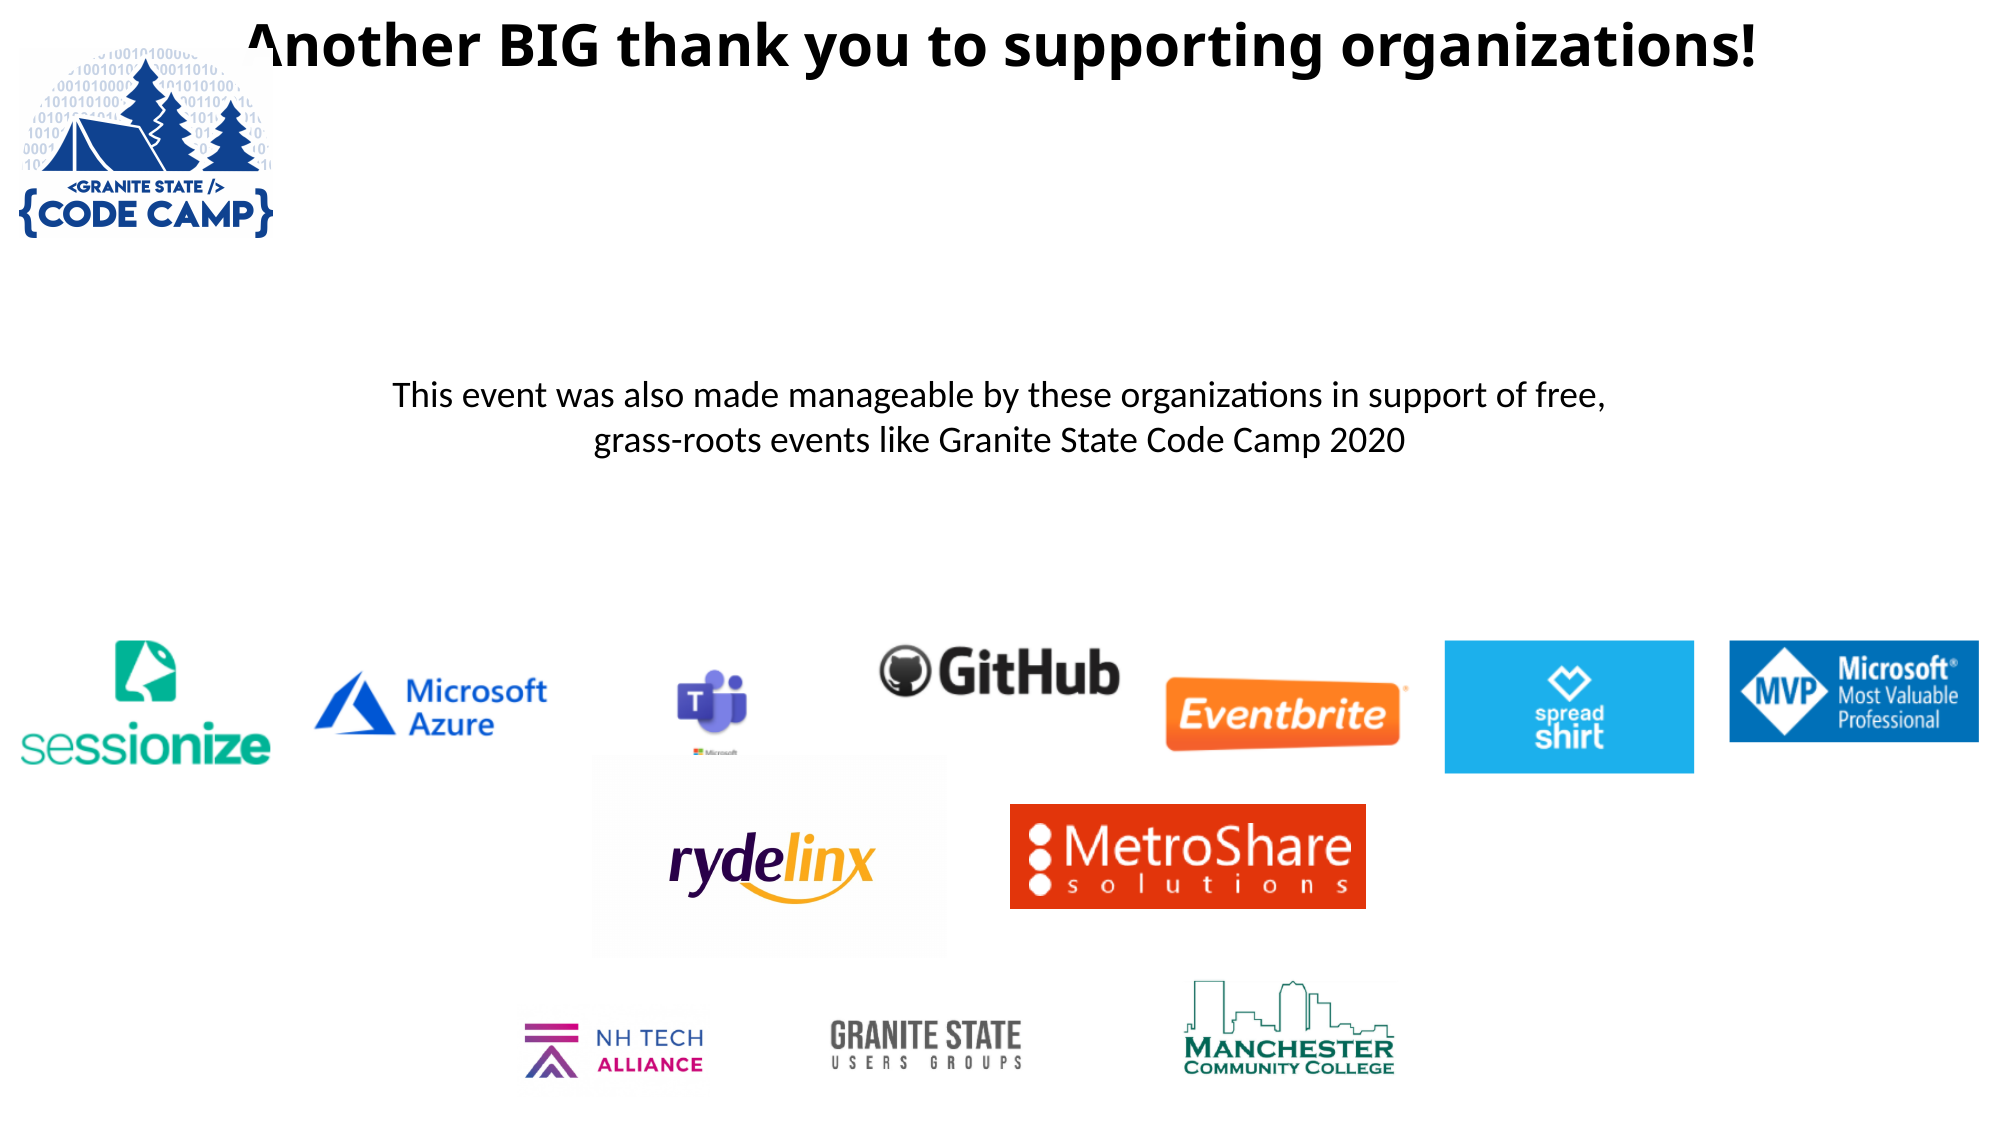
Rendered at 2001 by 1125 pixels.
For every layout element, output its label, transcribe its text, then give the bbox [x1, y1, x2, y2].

picture [1156, 962, 1417, 1104]
picture [500, 1000, 729, 1104]
picture [797, 984, 1057, 1121]
text_box Another BIG thank you to supporting organizations! [235, 0, 1765, 86]
picture [0, 616, 2000, 958]
text_box This event was also made manageable by these organizations in support of free, grass-roots events like Granite State Code Camp 2020 [350, 362, 1650, 468]
picture [19, 48, 273, 238]
picture [1010, 804, 1366, 909]
